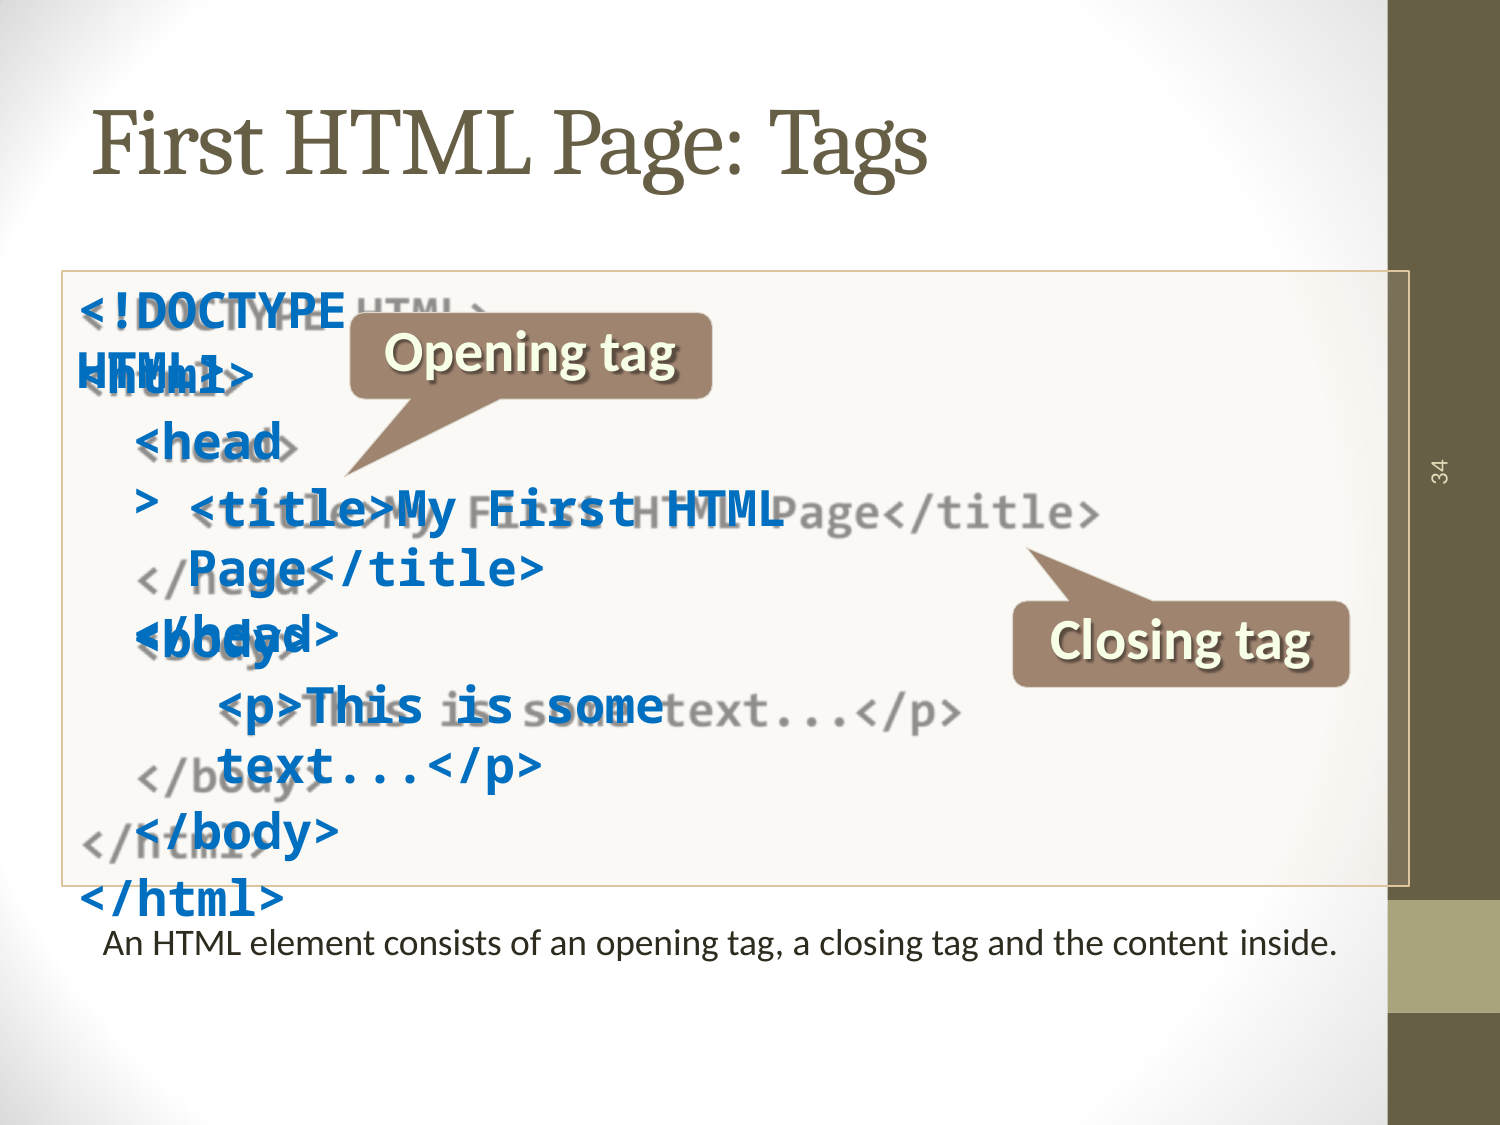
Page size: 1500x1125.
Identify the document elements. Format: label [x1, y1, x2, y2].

picture [0, 0, 1387, 1125]
text_box [1011, 546, 1354, 716]
text_box [45, 0, 1500, 1013]
text_box [343, 297, 719, 478]
